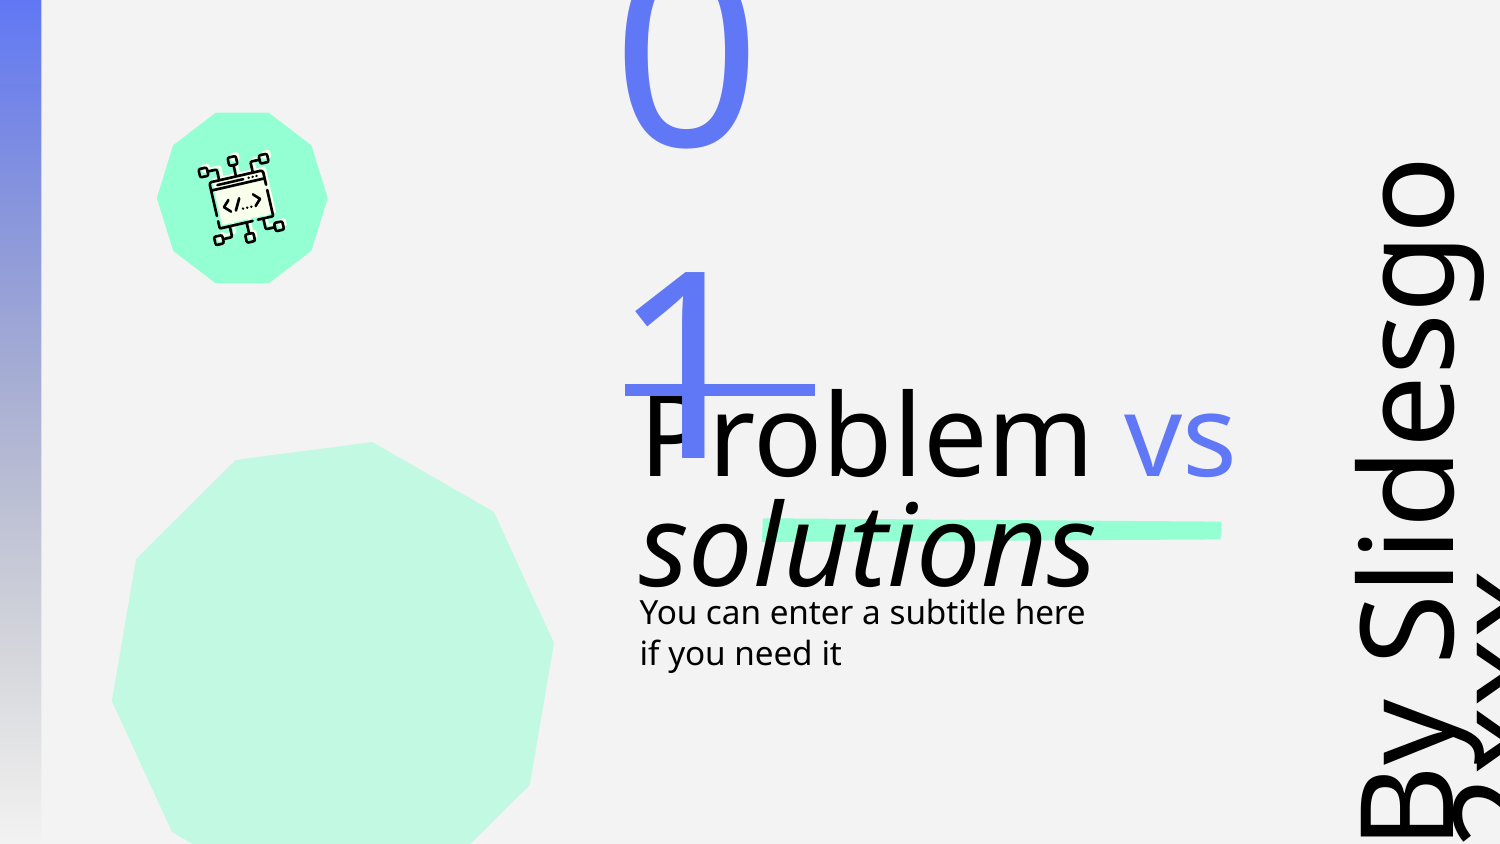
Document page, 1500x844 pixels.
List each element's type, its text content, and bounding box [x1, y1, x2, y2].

subtitle You can enter a subtitle here if you need it [624, 571, 1112, 687]
text_box [111, 442, 554, 844]
text_box Medical Icons [625, 391, 815, 396]
title 01 [596, 57, 895, 340]
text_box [204, 151, 281, 245]
title Problem vs solutions [624, 319, 1370, 568]
title By Slidesgo 2xxx [1417, 0, 1500, 844]
text_box [156, 112, 328, 284]
